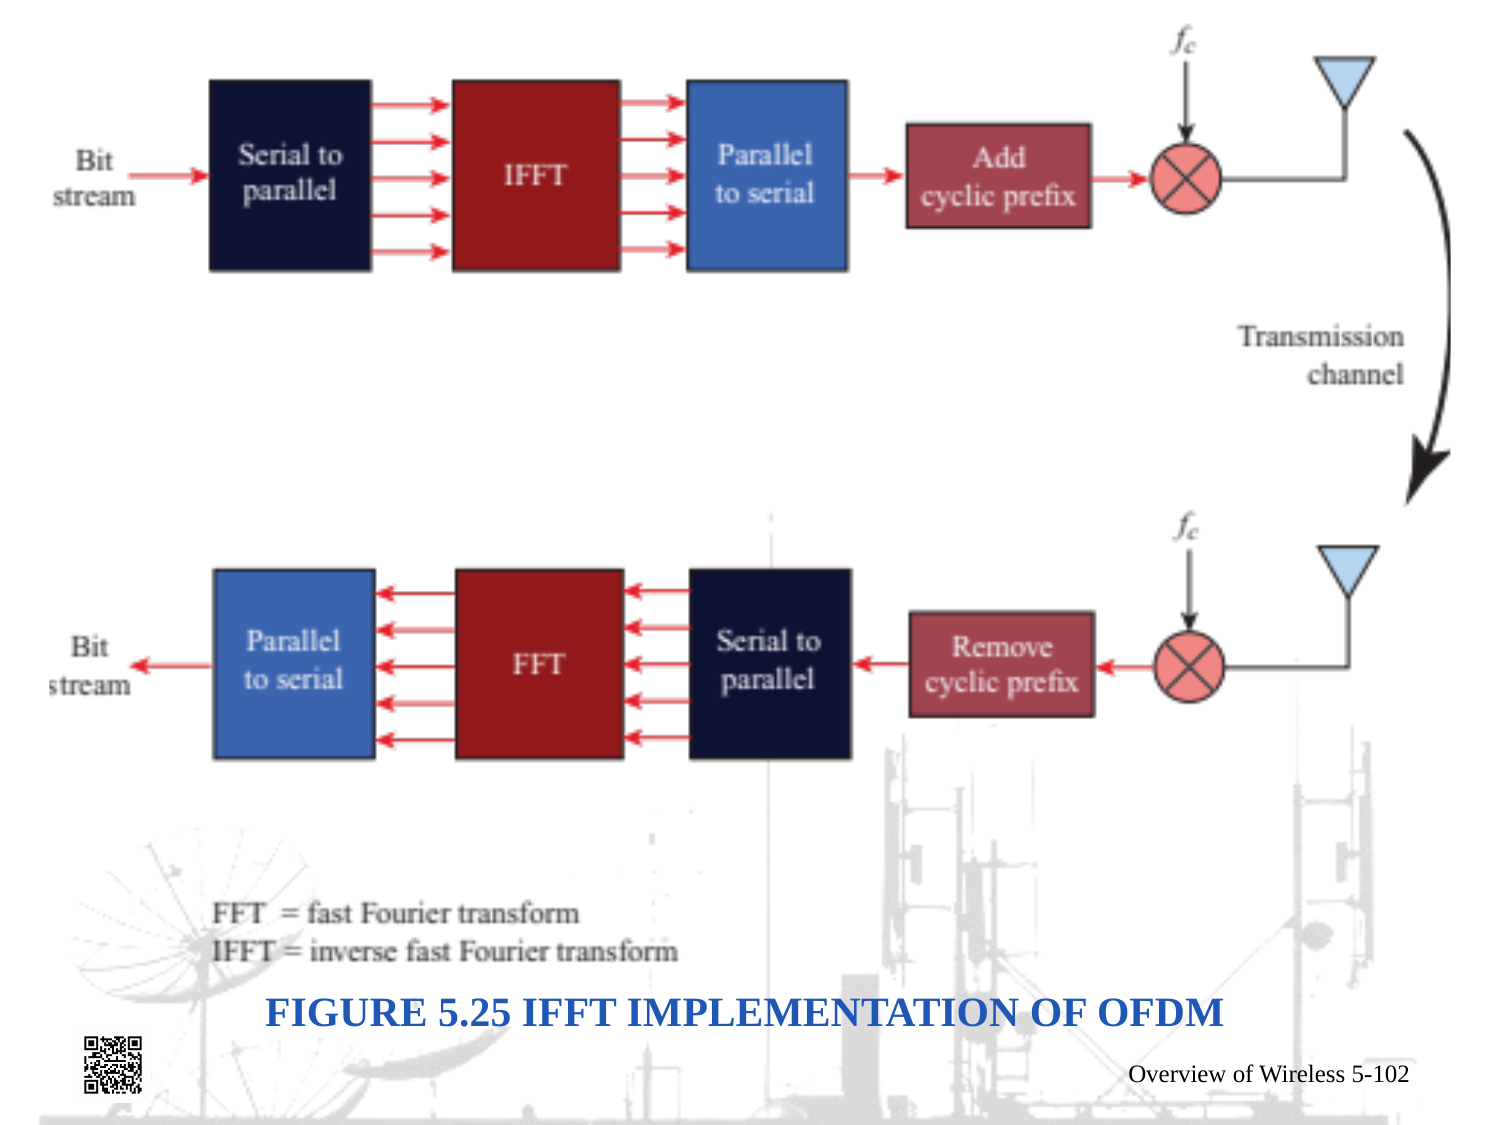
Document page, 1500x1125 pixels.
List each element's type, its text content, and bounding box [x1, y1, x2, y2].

title Figure 5.25 IFFT Implementation of OFDM [75, 977, 1425, 1043]
picture [75, 1027, 151, 1103]
picture [35, 22, 1465, 963]
slide_number Overview of Wireless 5-102 [893, 1042, 1425, 1103]
